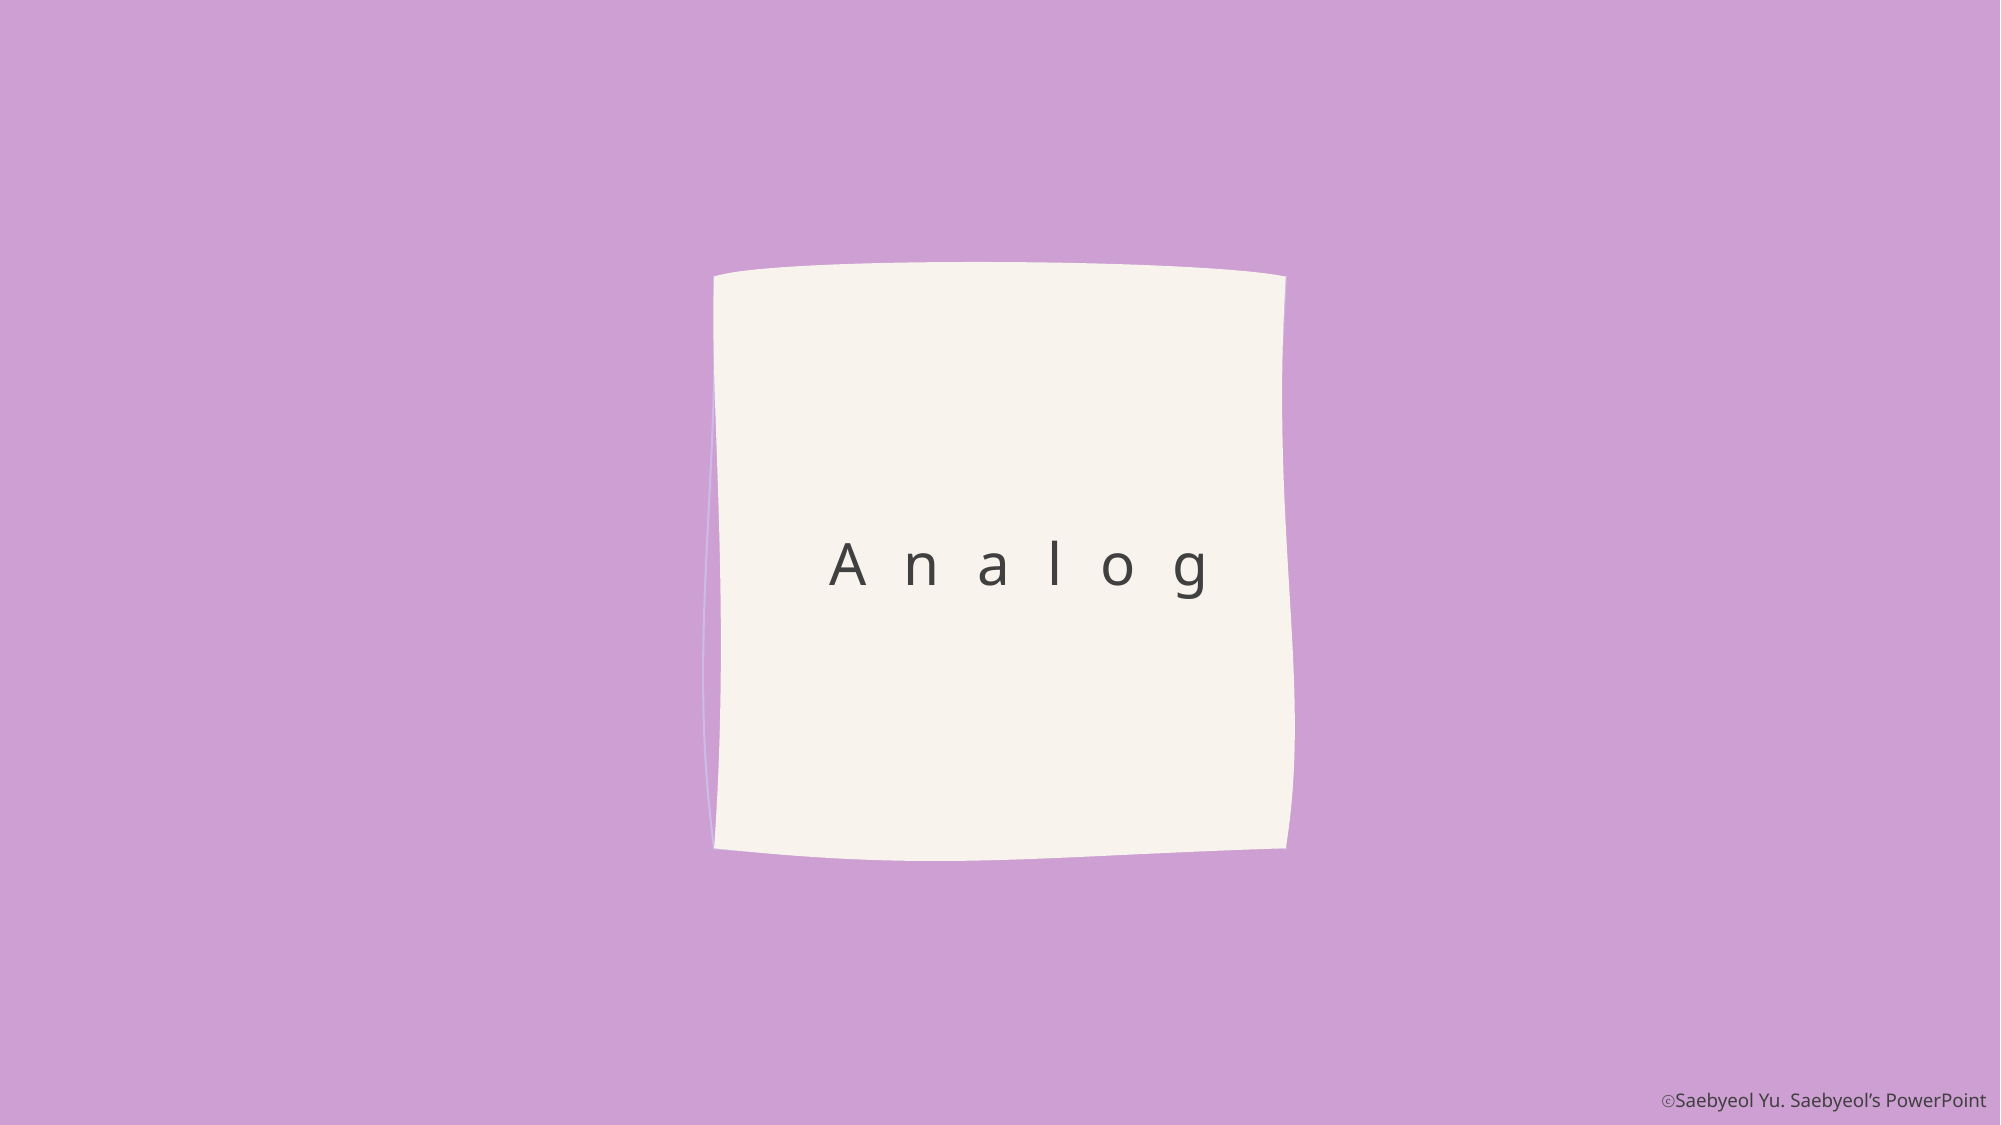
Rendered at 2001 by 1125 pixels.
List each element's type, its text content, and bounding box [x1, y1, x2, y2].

text_box Analog [814, 519, 1224, 605]
text_box [702, 261, 1295, 861]
